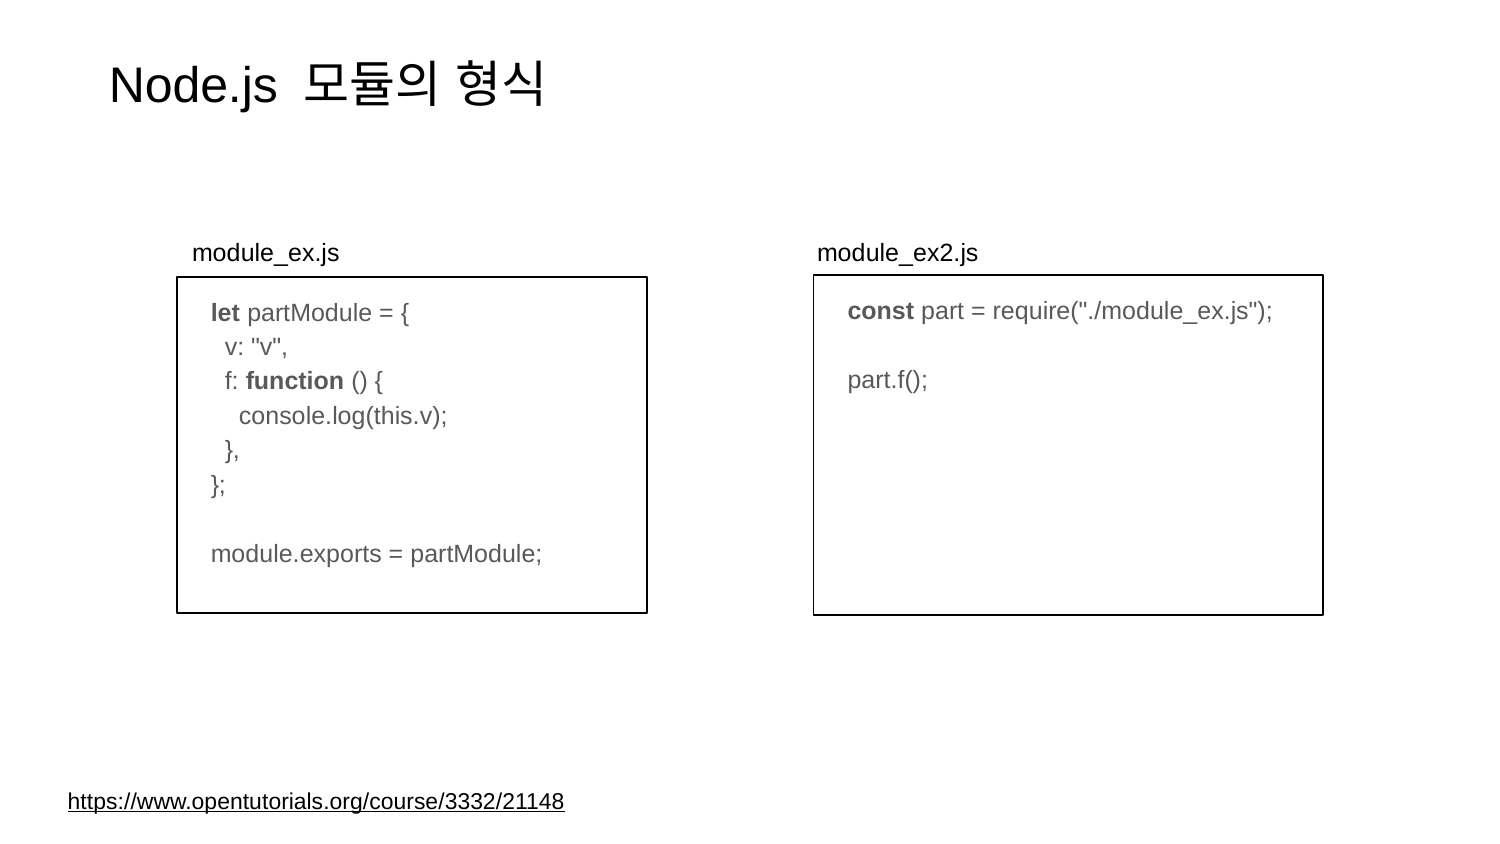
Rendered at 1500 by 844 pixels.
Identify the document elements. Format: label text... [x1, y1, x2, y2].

text_box https://www.opentutorials.org/course/3332/21148 [52, 778, 586, 822]
list let partModule = { v: "v", f: function () { console.log(this.v); }, }; module.exports = partModule; [177, 276, 647, 614]
text_box module_ex2.js [802, 228, 995, 274]
text_box module_ex.js [177, 228, 356, 274]
text_box const part = require("./module_ex.js"); part.f(); [813, 275, 1323, 615]
title Node.js 모듈의 형식 [93, 37, 1389, 132]
